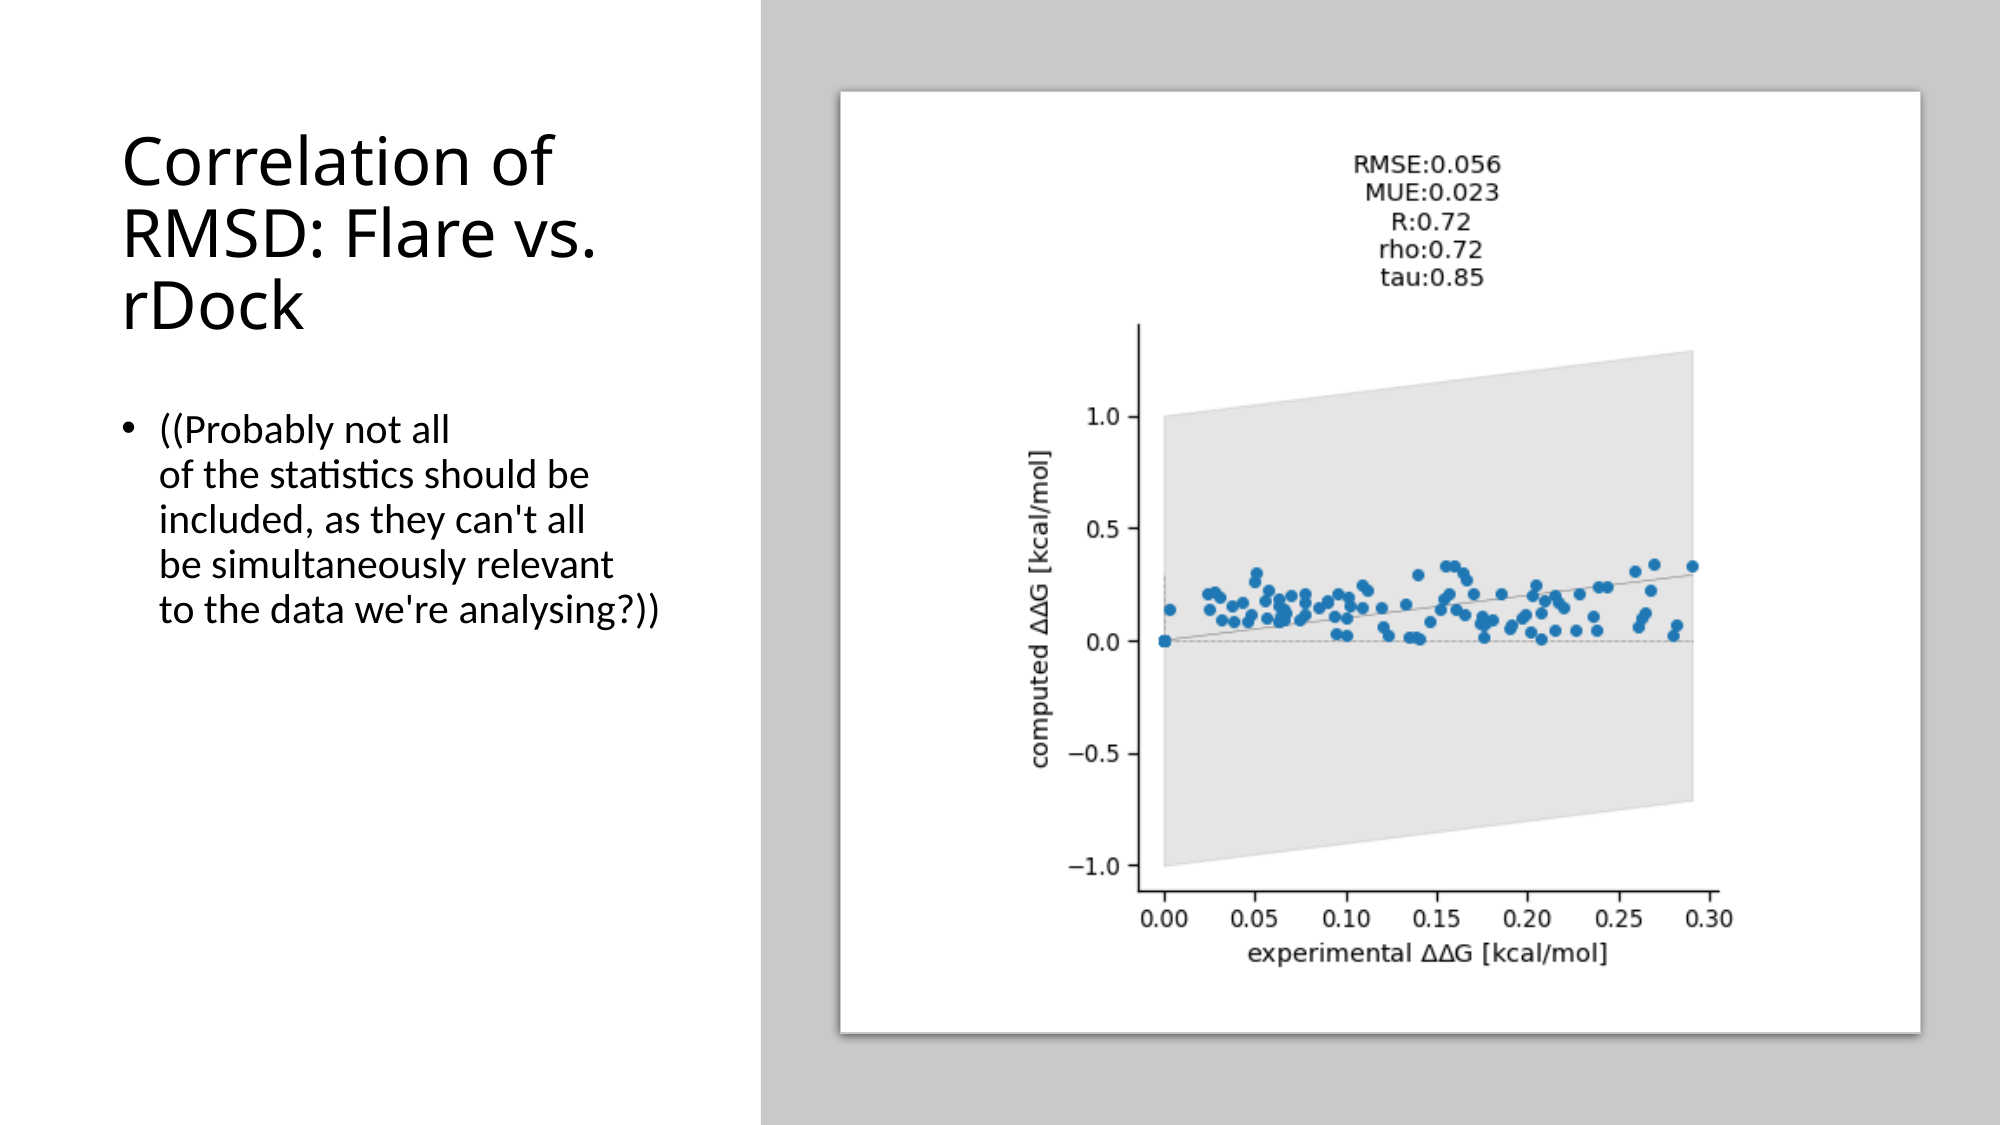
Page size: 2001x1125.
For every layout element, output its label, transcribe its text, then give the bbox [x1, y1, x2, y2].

text_box [839, 90, 1922, 1034]
picture [1015, 142, 1746, 983]
text_box [760, 0, 2000, 1125]
title Correlation of RMSD: Flare vs. rDock [106, 103, 758, 370]
list ((Probably not all of the statistics should be included, as they can't all be simultaneously relevant to the data we're analysing?)) [106, 399, 682, 1021]
